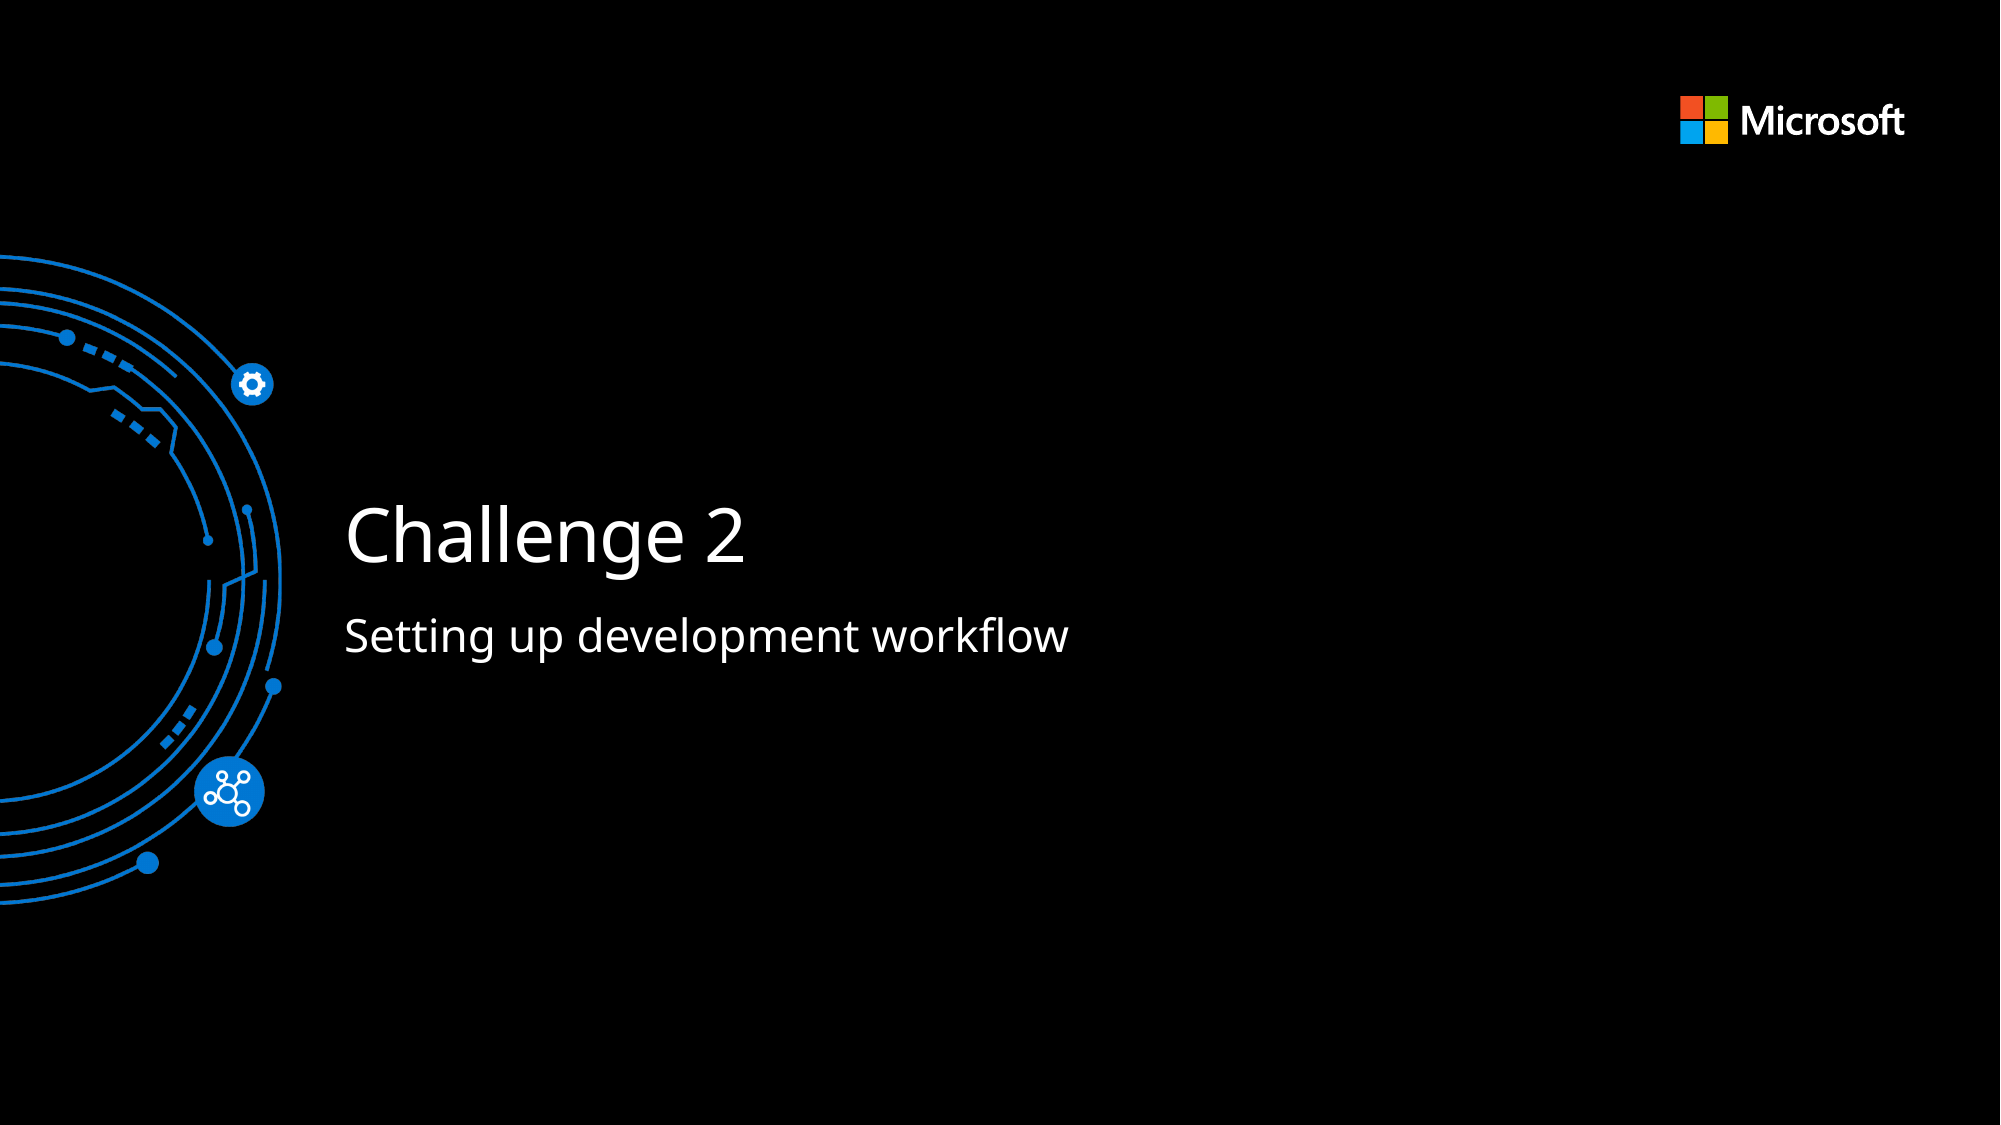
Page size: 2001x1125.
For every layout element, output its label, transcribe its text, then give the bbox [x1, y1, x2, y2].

title Challenge 2 [344, 487, 1597, 579]
subtitle Setting up development workflow [344, 606, 1597, 663]
picture [0, 255, 282, 905]
